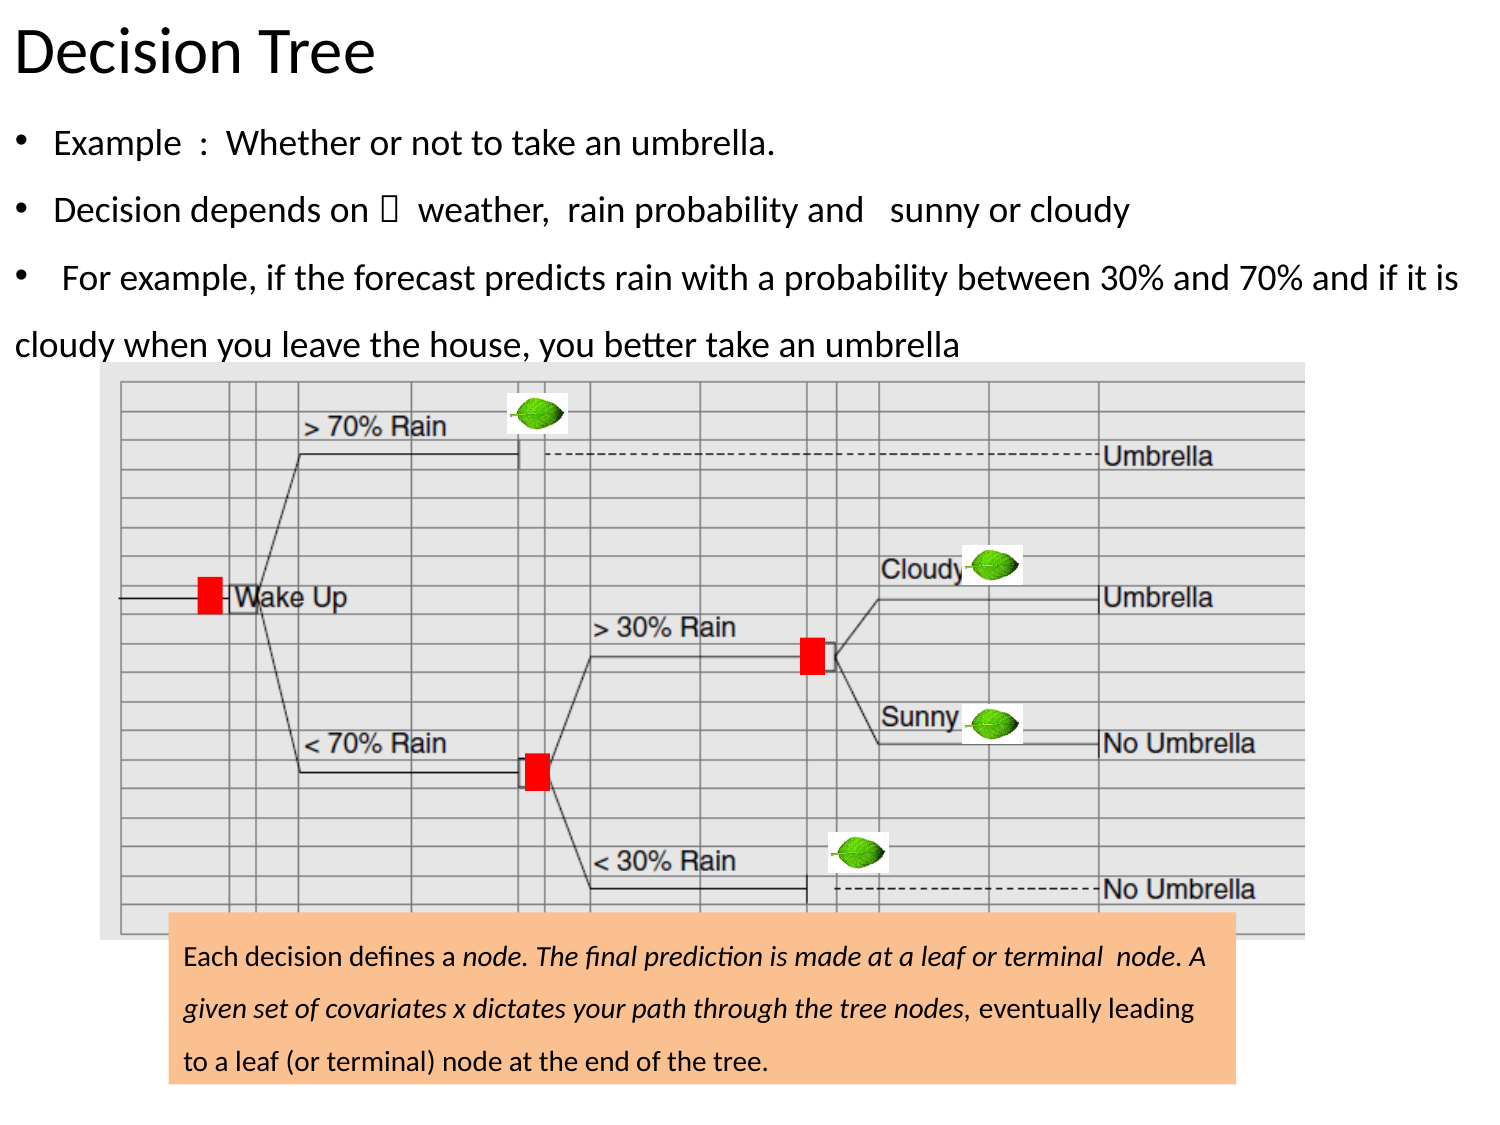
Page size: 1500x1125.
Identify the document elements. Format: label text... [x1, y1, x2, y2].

text_box Example : Whether or not to take an umbrella. Decision depends on  weather, rain probability and sunny or cloudy For example, if the forecast predicts rain with a probability between 30% and 70% and if it is cloudy when you leave the house, you better take an umbrella [0, 87, 1500, 440]
text_box Decision Tree [0, 0, 588, 87]
picture [99, 362, 1306, 941]
text_box Each decision defines a node. The final prediction is made at a leaf or terminal node. A given set of covariates x dictates your path through the tree nodes, eventually leading to a leaf (or terminal) node at the end of the tree. [168, 948, 1237, 1085]
